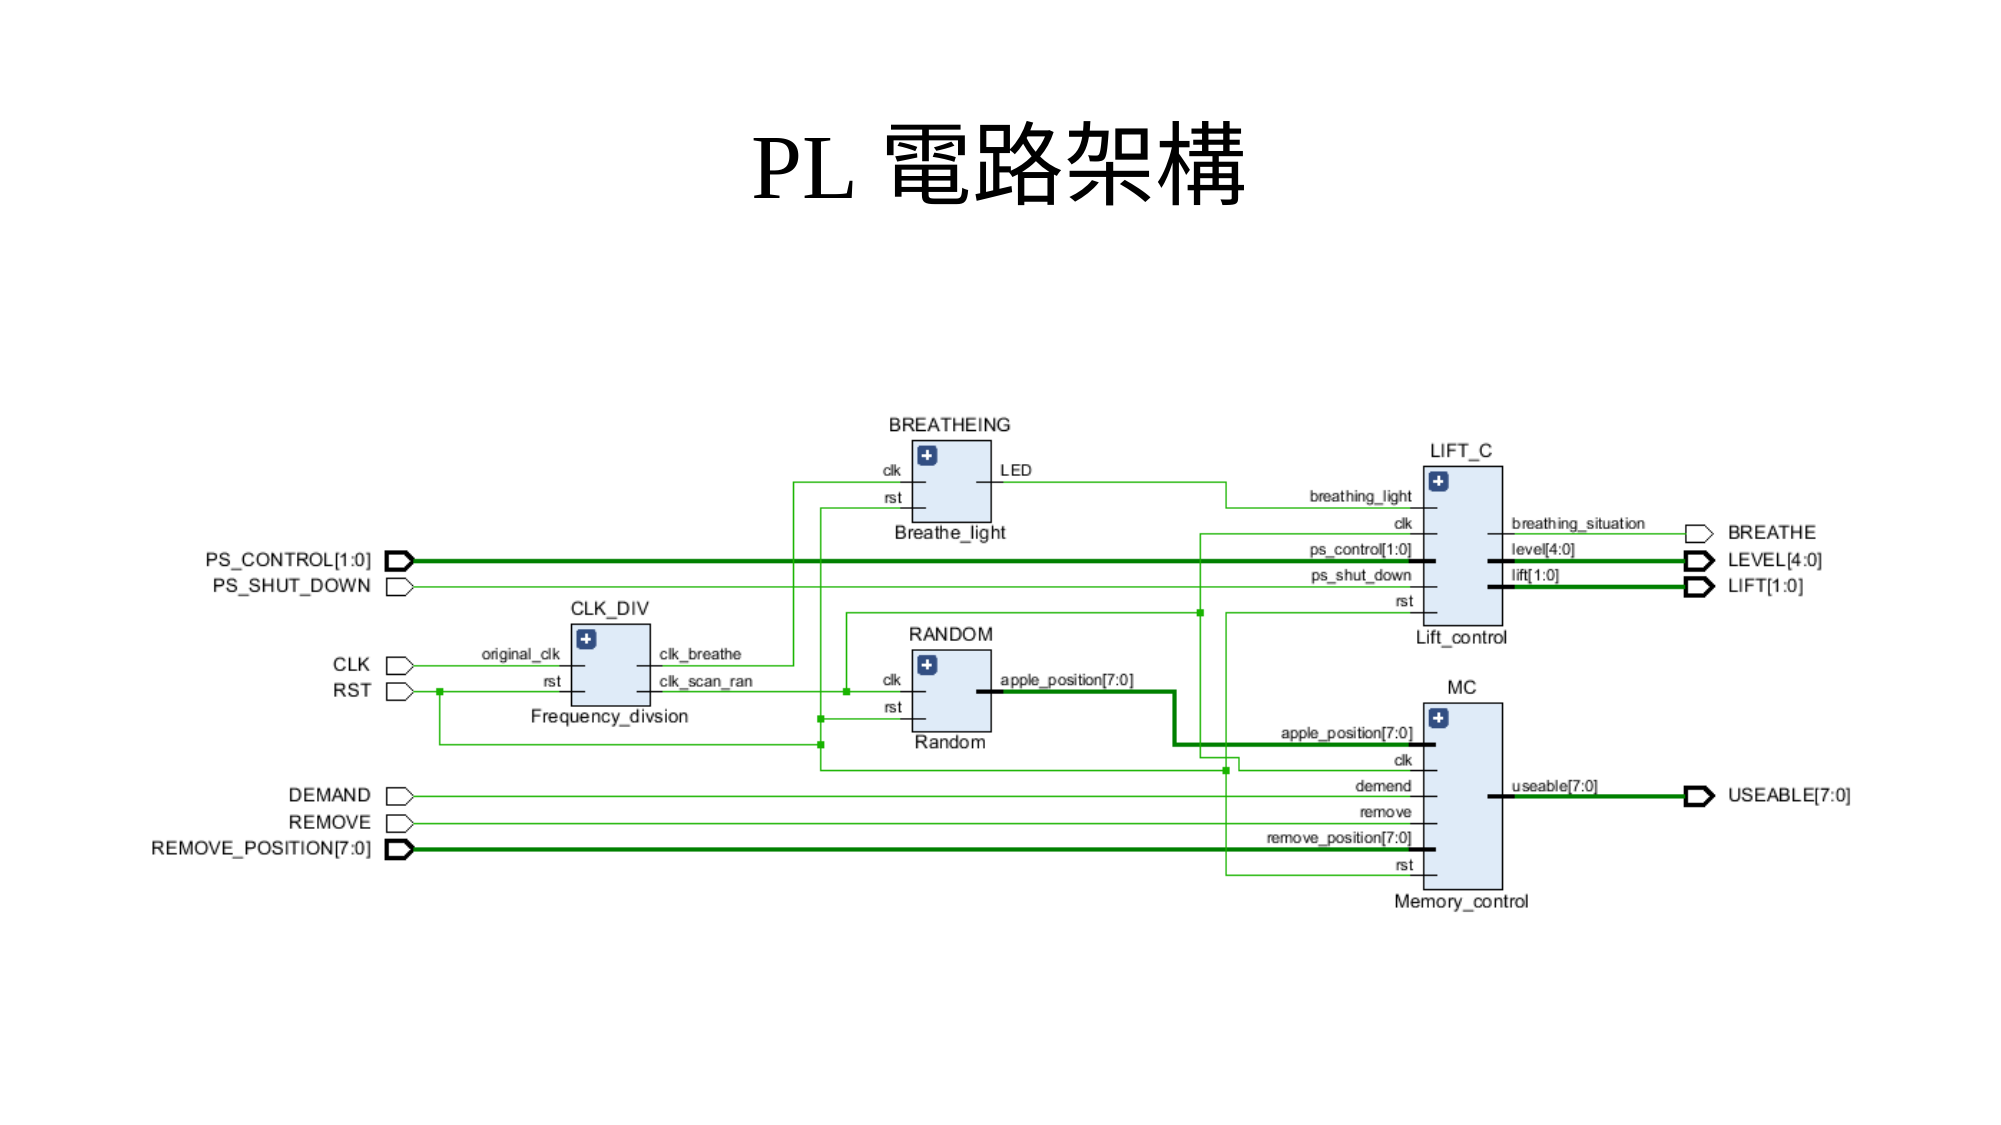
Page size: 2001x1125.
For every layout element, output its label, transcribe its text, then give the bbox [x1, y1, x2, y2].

title PL電路架構 [137, 59, 1863, 278]
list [137, 387, 1863, 925]
